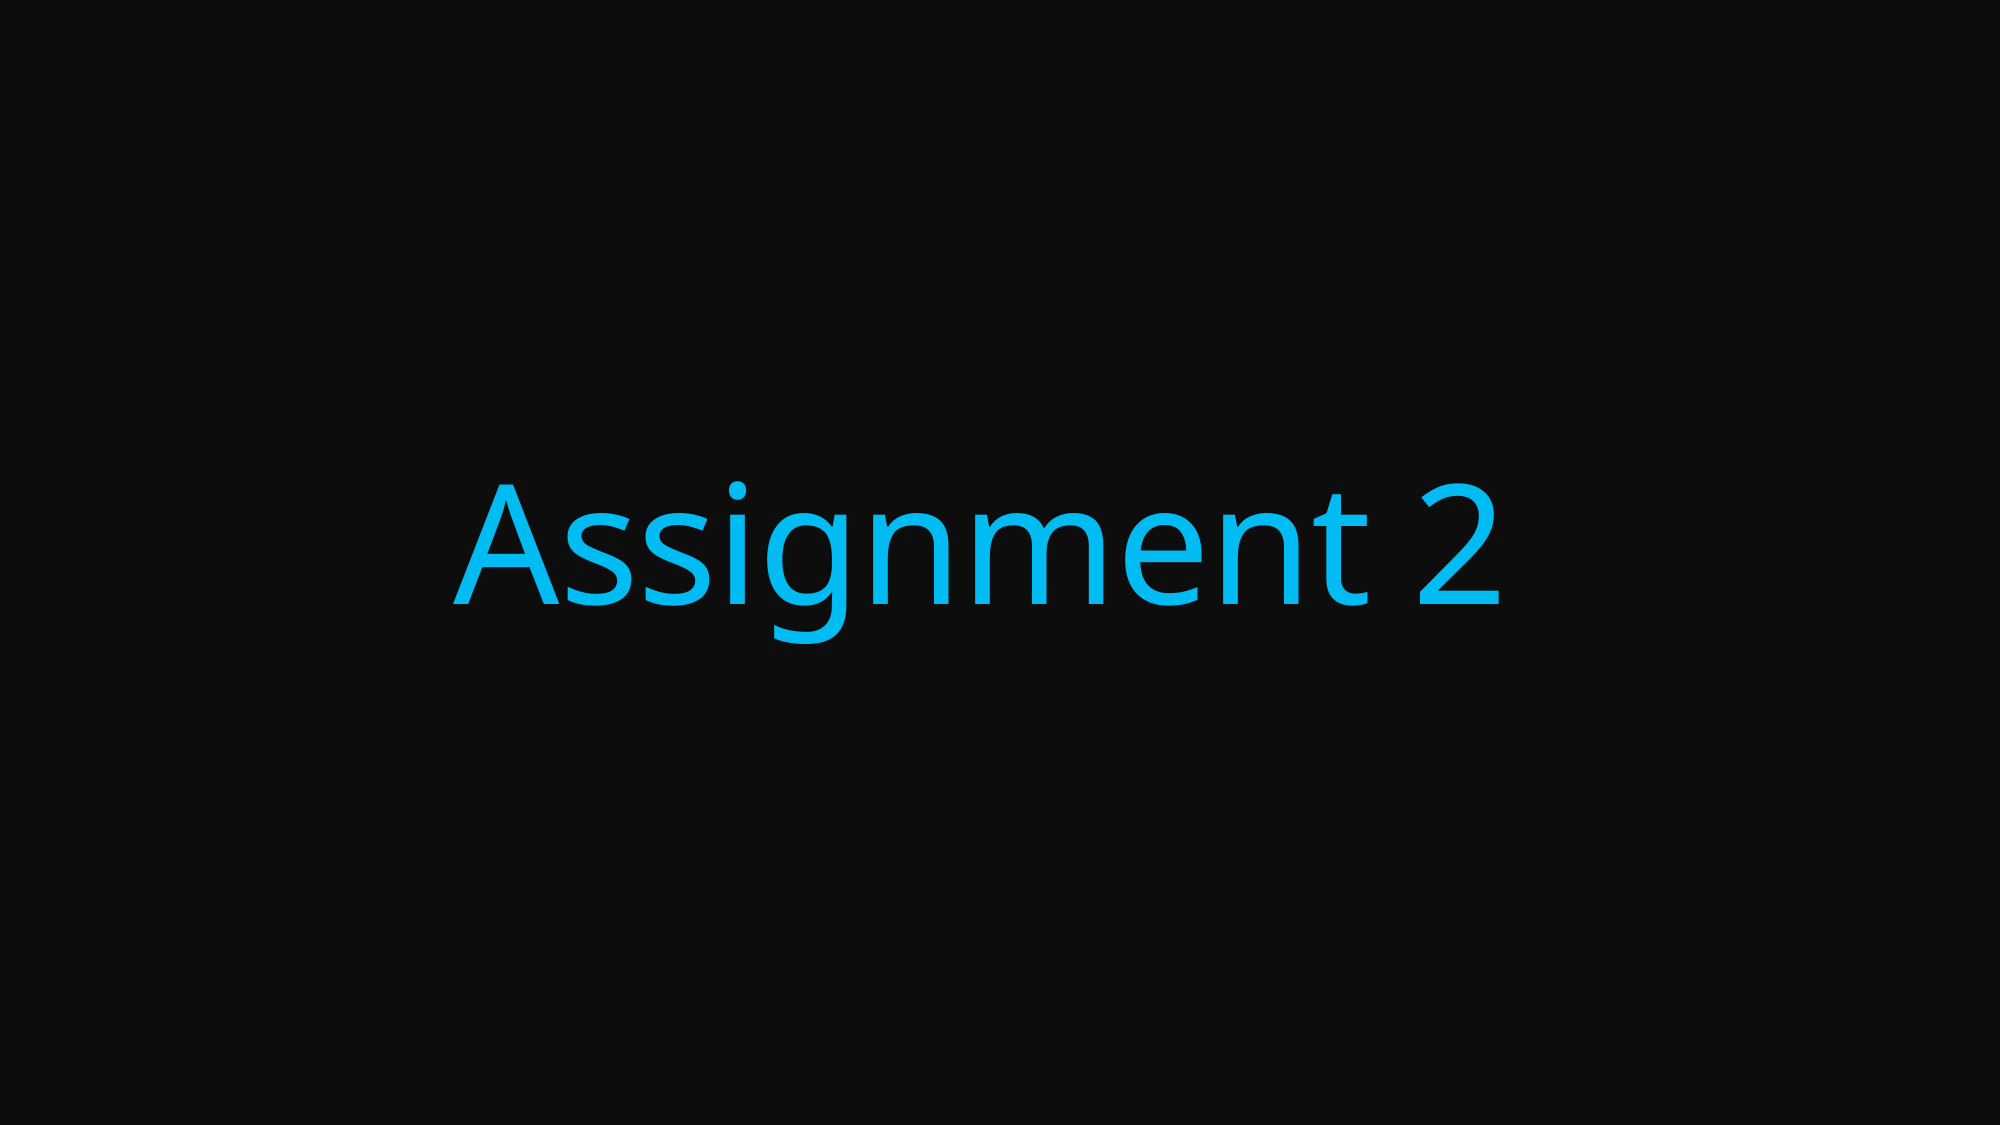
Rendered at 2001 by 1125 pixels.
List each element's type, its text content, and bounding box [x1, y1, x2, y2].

title Assignment 2 [77, 437, 1885, 640]
